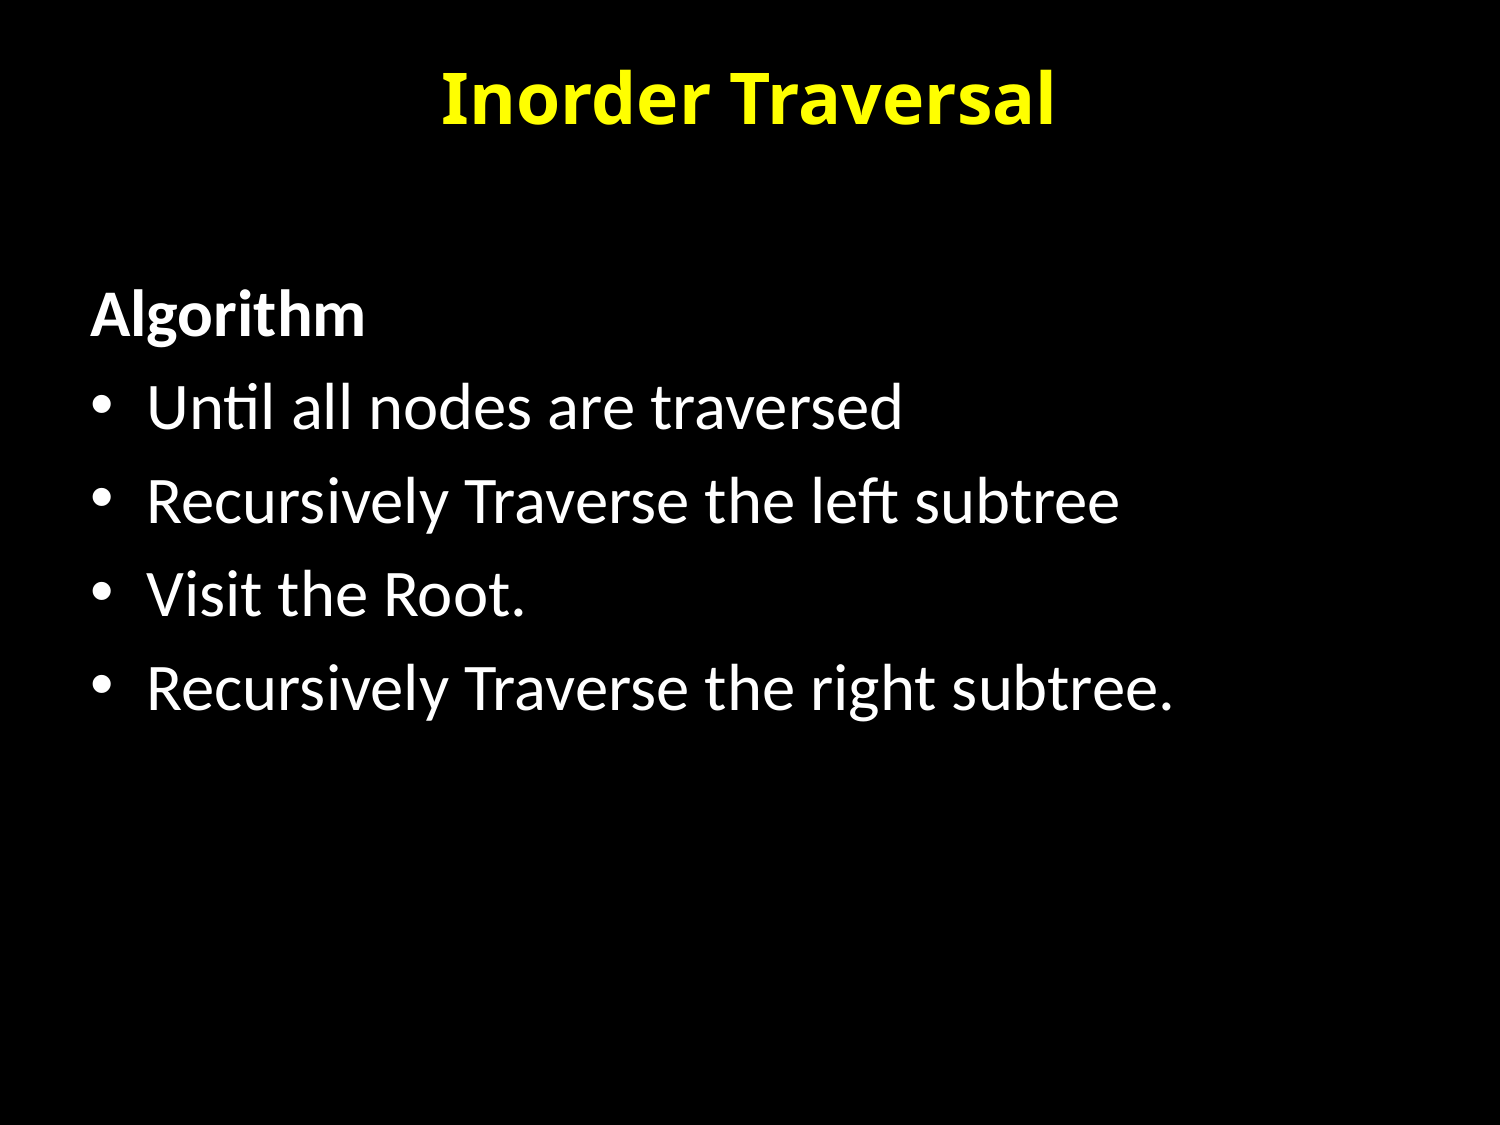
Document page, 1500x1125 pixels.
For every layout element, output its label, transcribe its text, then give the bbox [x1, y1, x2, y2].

title Inorder Traversal [75, 45, 1425, 233]
list Algorithm Until all nodes are traversed Recursively Traverse the left subtree Visit the Root. Recursively Traverse the right subtree. [75, 262, 1425, 1005]
